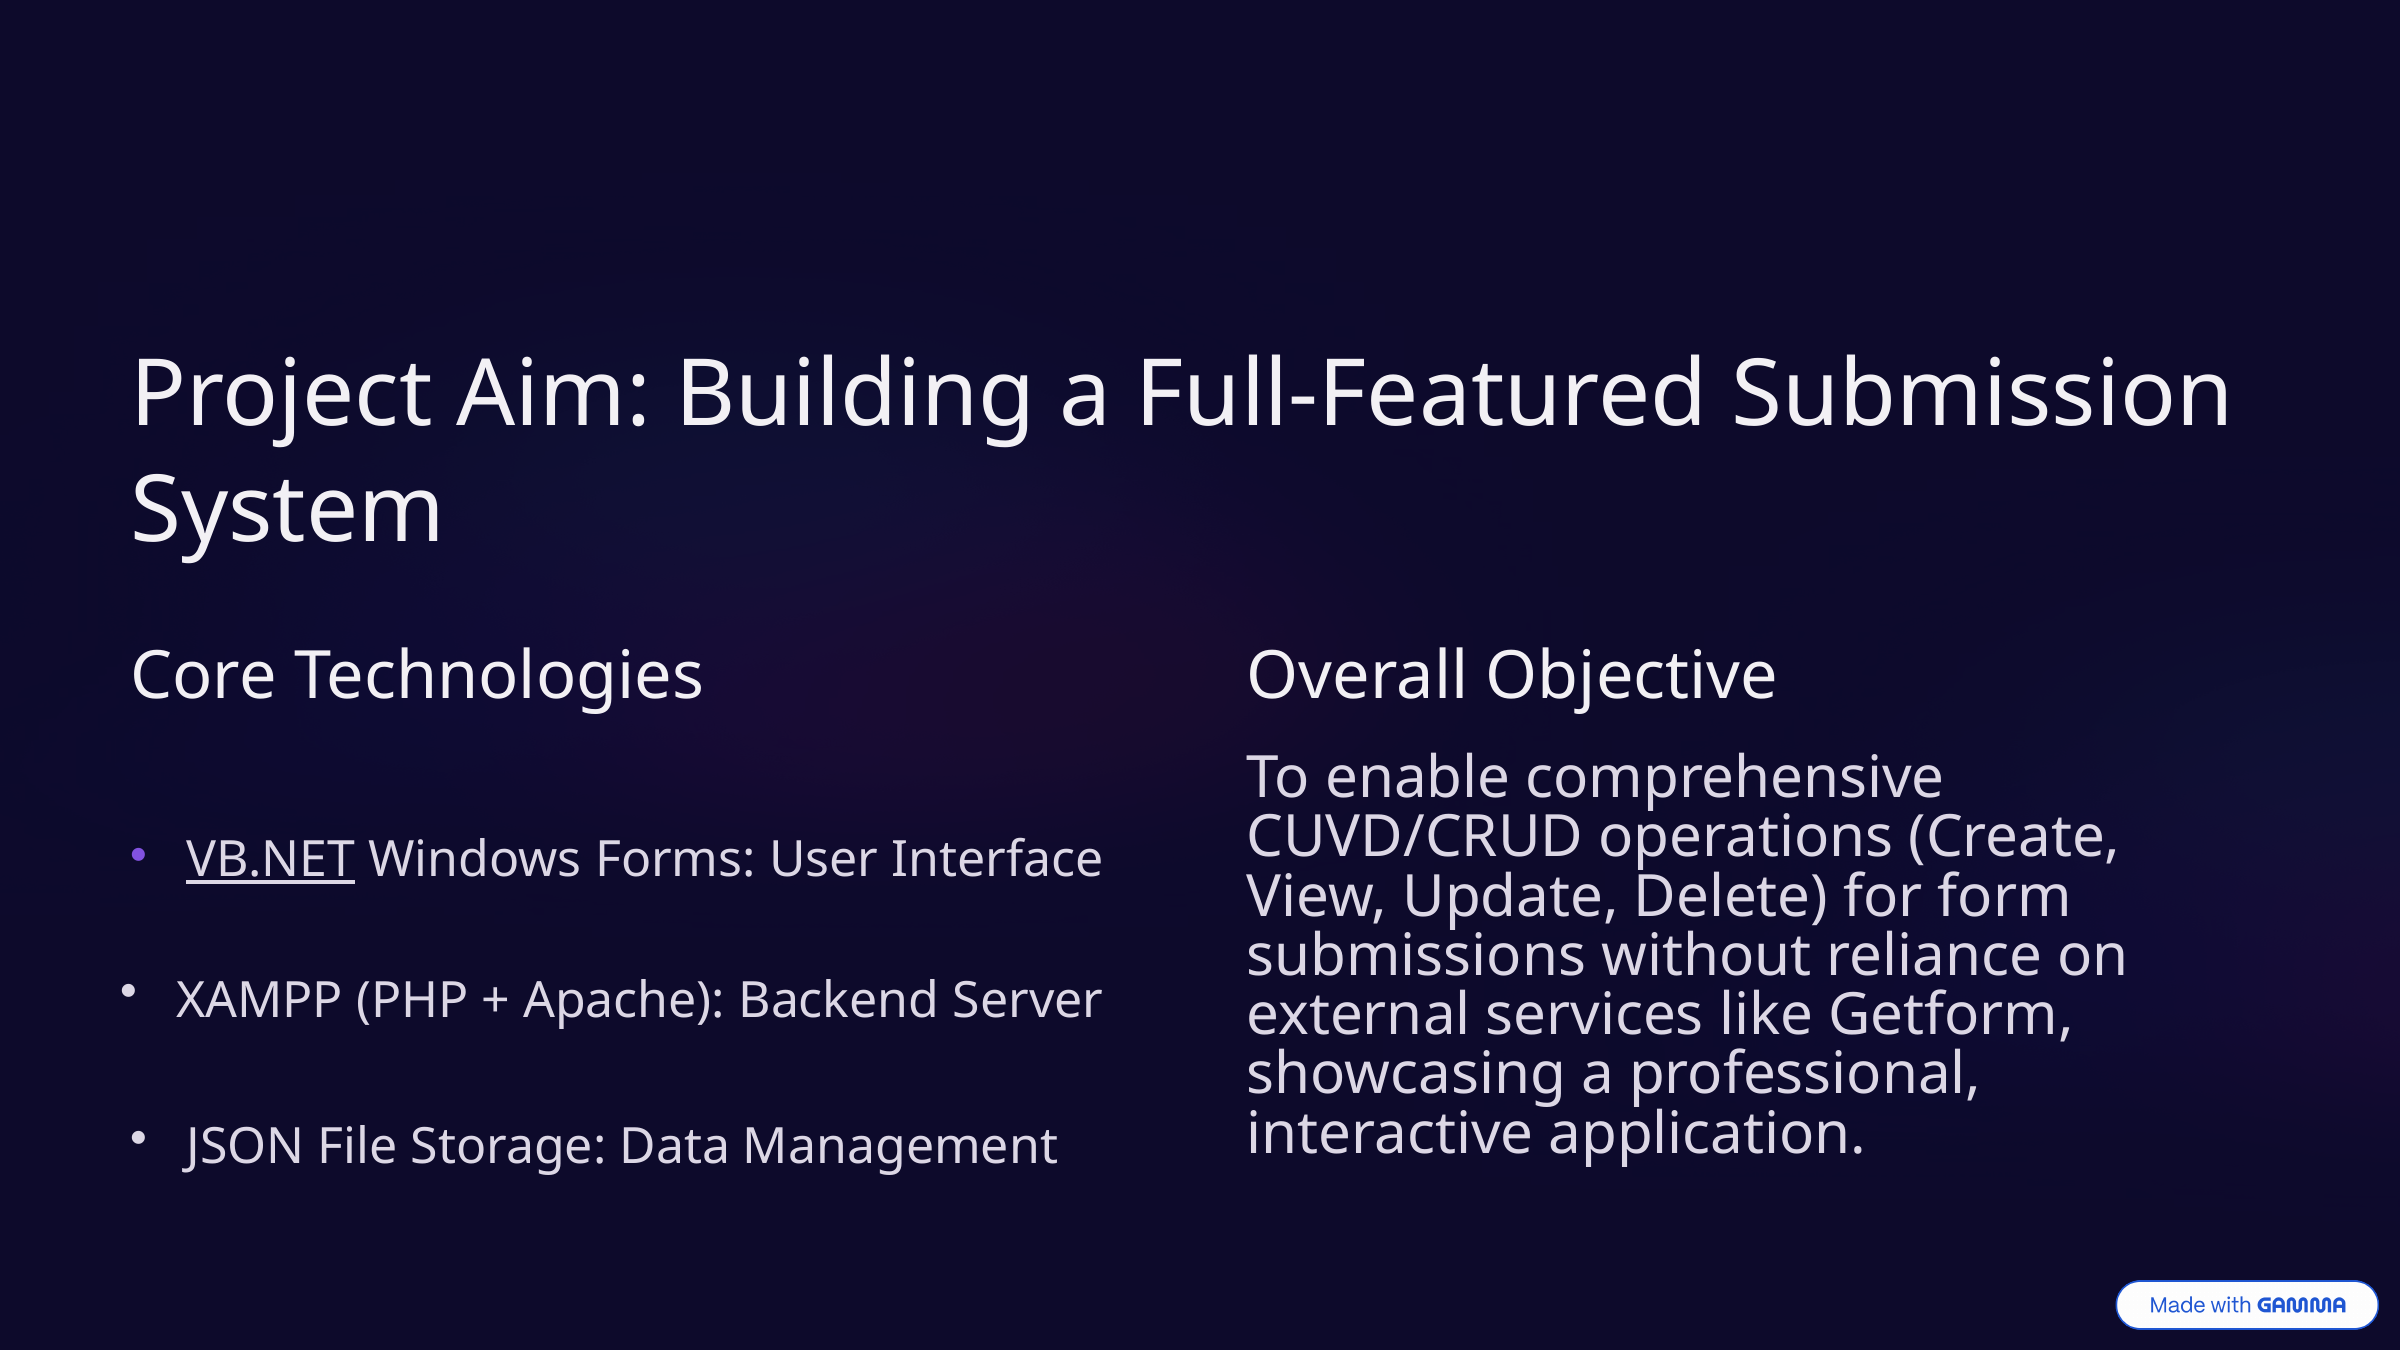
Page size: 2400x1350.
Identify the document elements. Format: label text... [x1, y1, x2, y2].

text_box Core Technologies [130, 654, 596, 713]
text_box To enable comprehensive CUVD/CRUD operations (Create, View, Update, Delete) for form submissions without reliance on external services like Getform, showcasing a professional, interactive application. [1246, 749, 2271, 1220]
picture [2106, 1271, 2389, 1339]
text_box Overall Objective [1246, 654, 1712, 713]
text_box Project Aim: Building a Full-Featured Submission System [130, 328, 2270, 562]
text_box JSON File Storage: Data Management [130, 1114, 1155, 1174]
text_box XAMPP (PHP + Apache): Backend Server [119, 967, 1145, 1028]
text_box VB.NET Windows Forms: User Interface [130, 834, 1155, 895]
